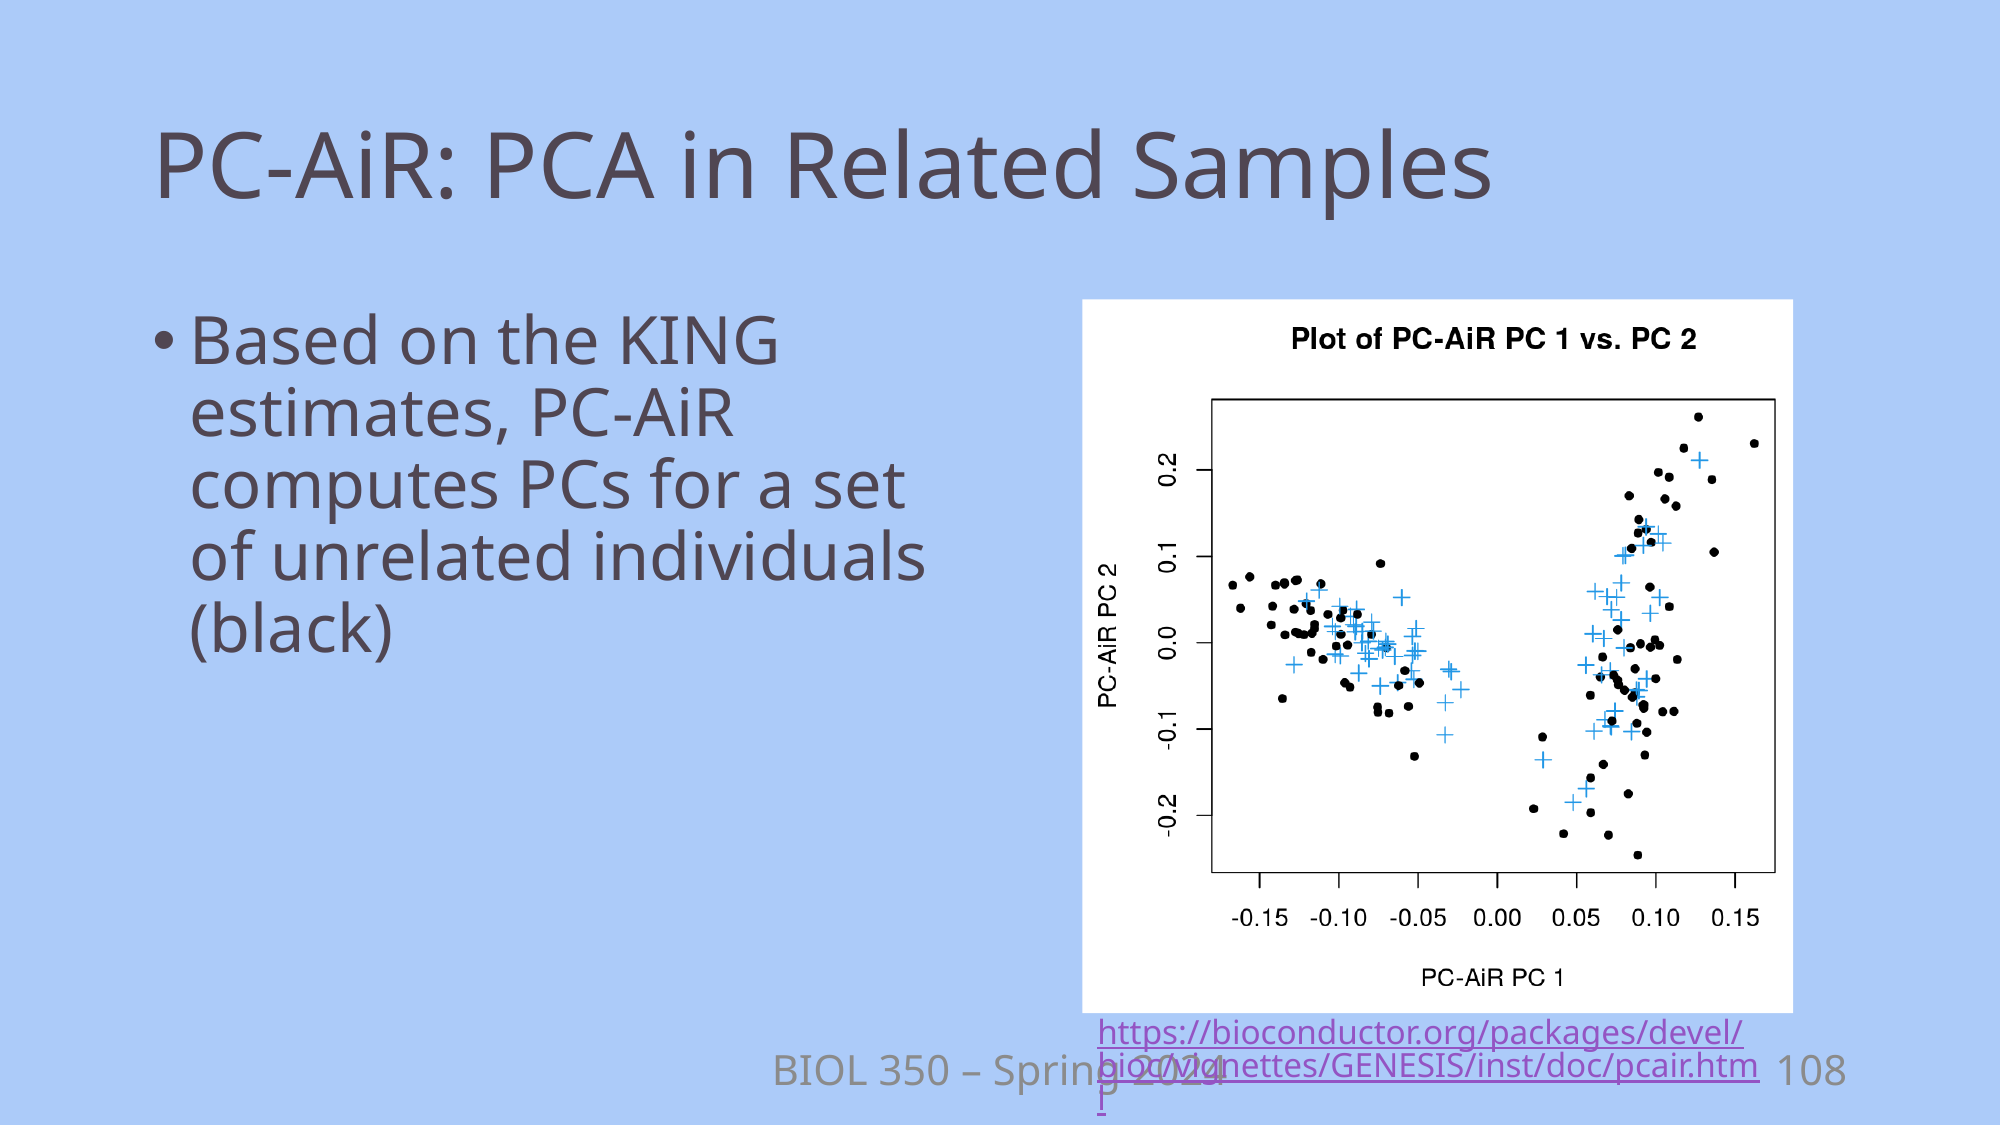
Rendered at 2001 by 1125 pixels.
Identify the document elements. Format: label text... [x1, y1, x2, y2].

footer BIOL 350 – Spring 2024 [662, 1042, 1338, 1103]
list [1098, 327, 1776, 986]
slide_number 108 [1412, 1042, 1863, 1103]
text_box https://bioconductor.org/packages/devel/bioc/vignettes/GENESIS/inst/doc/pcair.html [1082, 1003, 1776, 1064]
text_box [1081, 298, 1794, 1014]
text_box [1384, 1064, 1395, 1076]
title PC-AiR: PCA in Related Samples [137, 59, 1863, 278]
list Based on the KING estimates, PC-AiR computes PCs for a set of unrelated individuals (black) [137, 299, 988, 1014]
